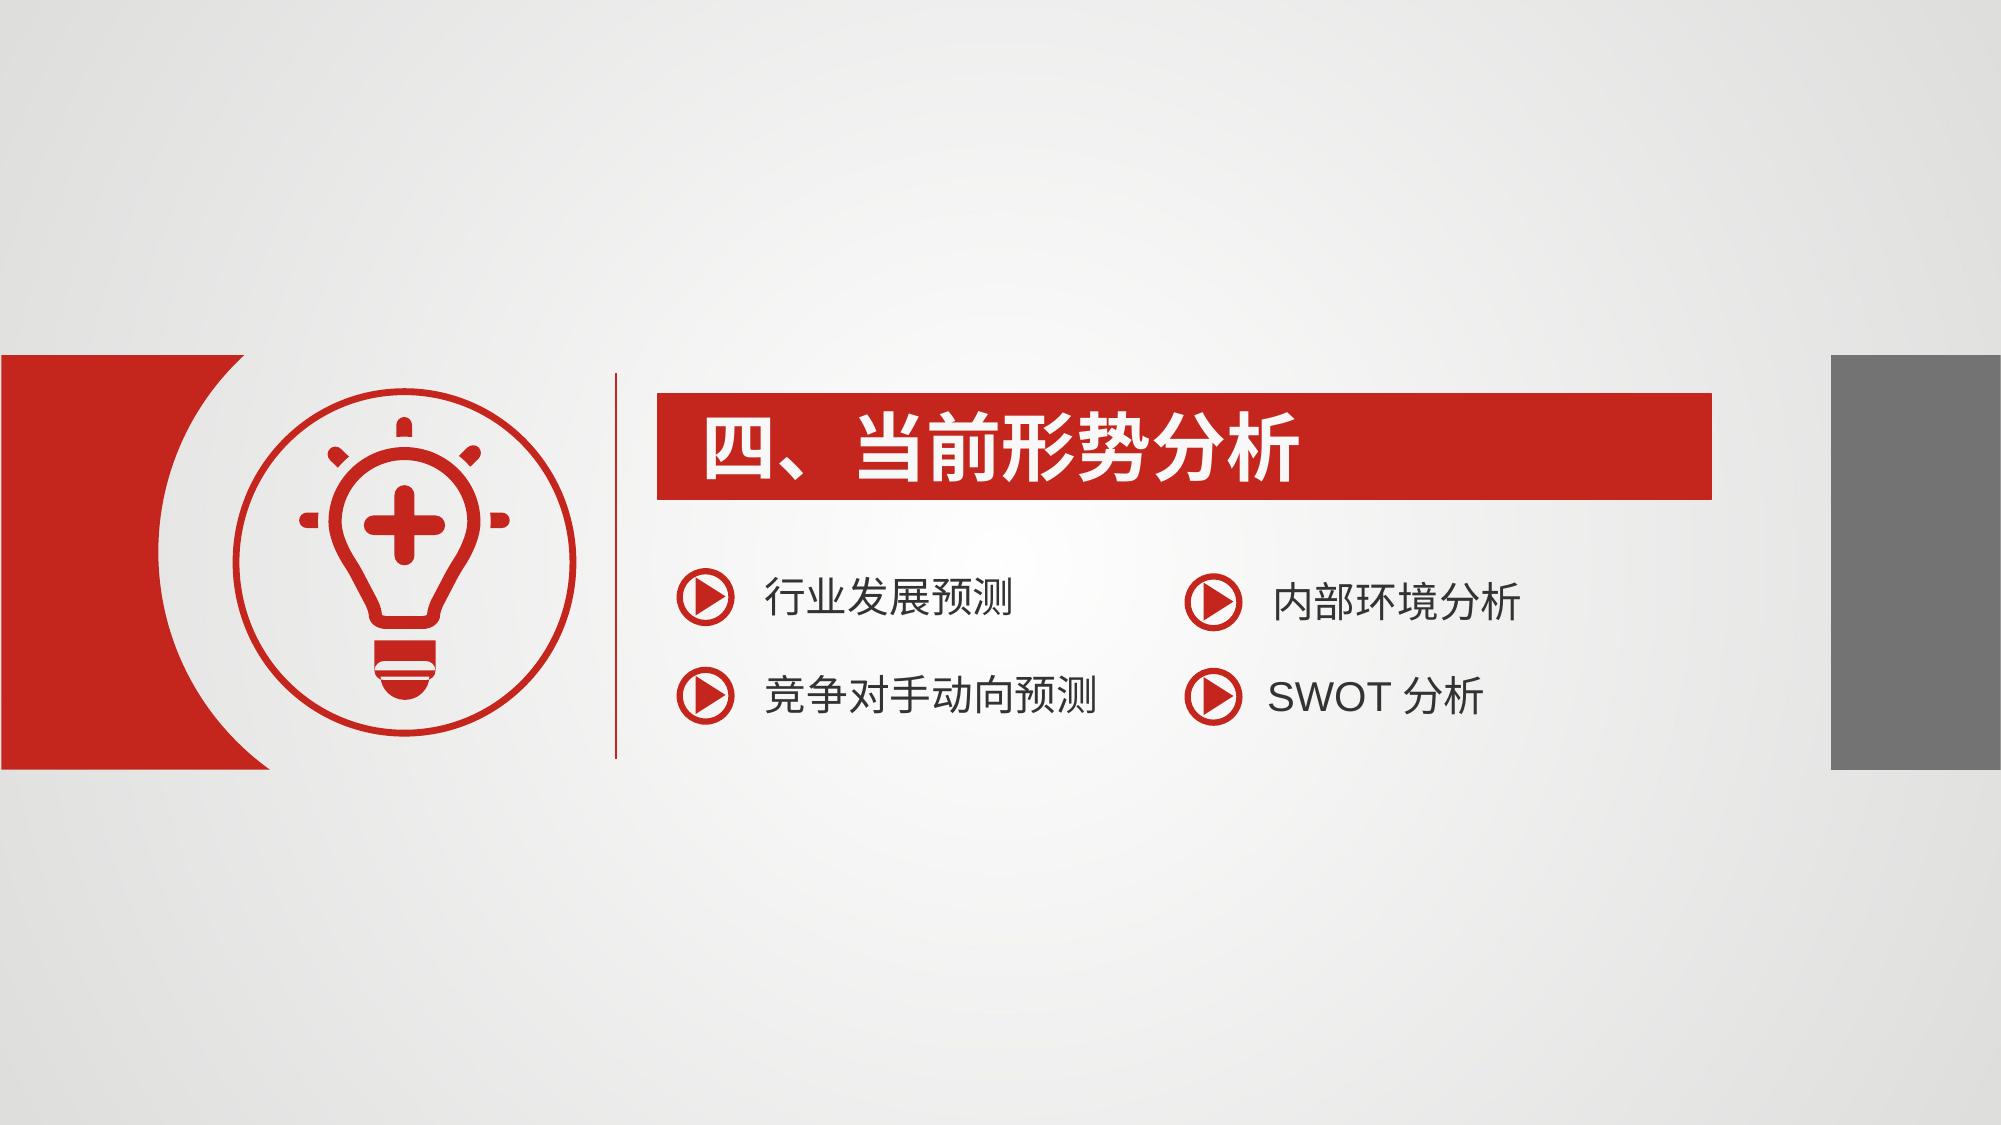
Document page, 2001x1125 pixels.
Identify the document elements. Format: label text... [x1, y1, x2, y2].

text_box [1184, 662, 1498, 729]
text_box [676, 661, 1116, 728]
text_box [657, 393, 1712, 500]
text_box 四、当前形势分析 [686, 393, 1573, 499]
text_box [676, 562, 1032, 629]
picture [0, 0, 2001, 1125]
text_box [1831, 355, 2001, 770]
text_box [232, 387, 577, 737]
text_box [1, 355, 270, 770]
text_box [1184, 567, 1540, 634]
